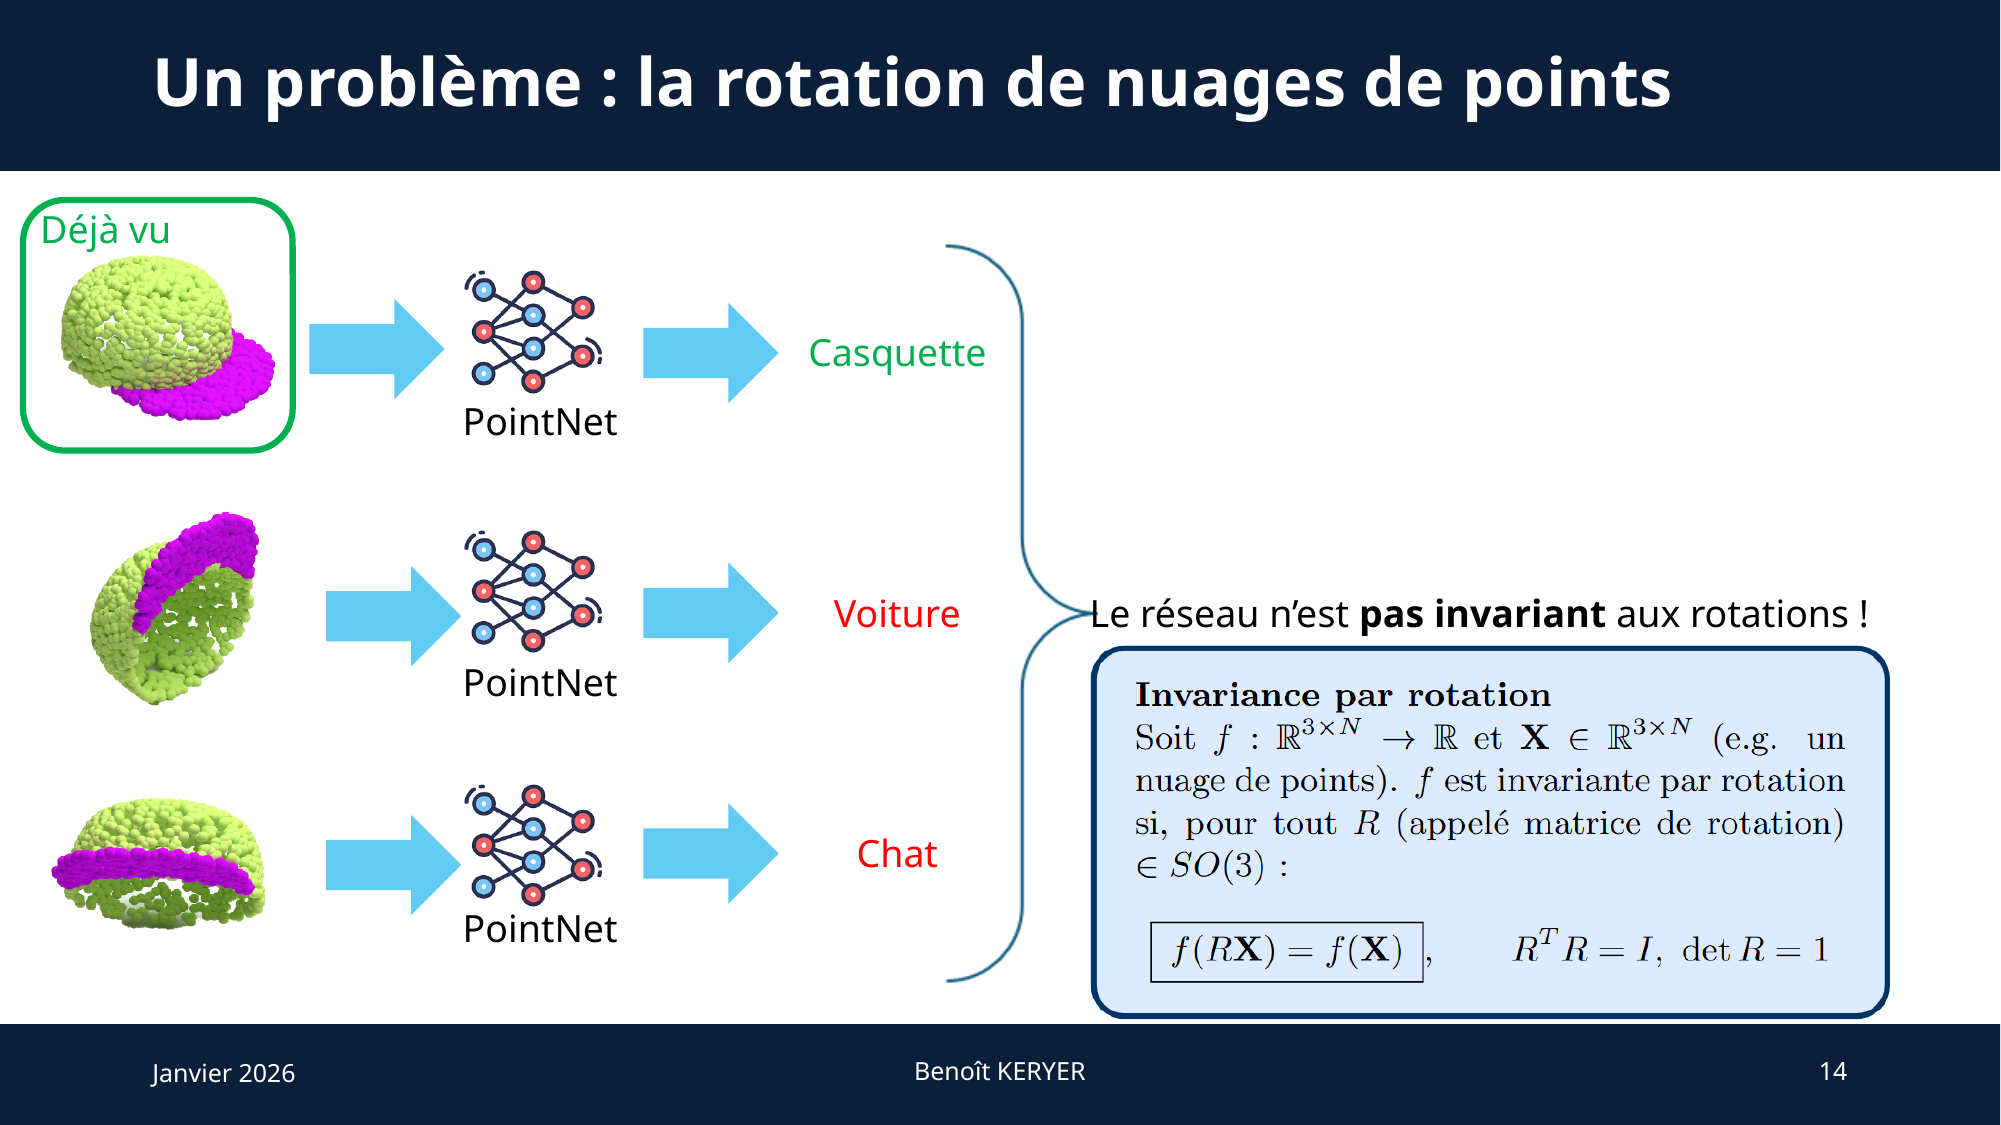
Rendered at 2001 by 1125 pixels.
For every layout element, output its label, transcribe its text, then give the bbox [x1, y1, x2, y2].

text_box Le réseau n’est pas invariant aux rotations ! [1109, 582, 1884, 637]
picture [37, 231, 303, 452]
slide_number Janvier 2026 [137, 1042, 588, 1103]
text_box [641, 799, 781, 908]
text_box PointNet [447, 651, 633, 712]
text_box [324, 562, 460, 671]
text_box Voiture [819, 582, 890, 643]
slide_number 14 [1412, 1042, 1863, 1103]
text_box [307, 294, 447, 403]
footer Benoît KERYER [662, 1042, 1338, 1103]
text_box [641, 298, 781, 408]
text_box [324, 810, 460, 919]
text_box [641, 558, 781, 667]
text_box Déjà vu [25, 198, 58, 222]
picture [37, 470, 303, 722]
text_box [21, 198, 293, 442]
picture [890, 214, 1898, 1024]
text_box Chat [841, 823, 890, 883]
picture [460, 259, 606, 404]
text_box PointNet [447, 390, 633, 451]
text_box Casquette [793, 321, 890, 381]
picture [460, 772, 606, 918]
picture [37, 747, 303, 965]
text_box PointNet [447, 897, 633, 958]
title Un problème : la rotation de nuages de points [137, 22, 1863, 147]
picture [460, 518, 606, 664]
